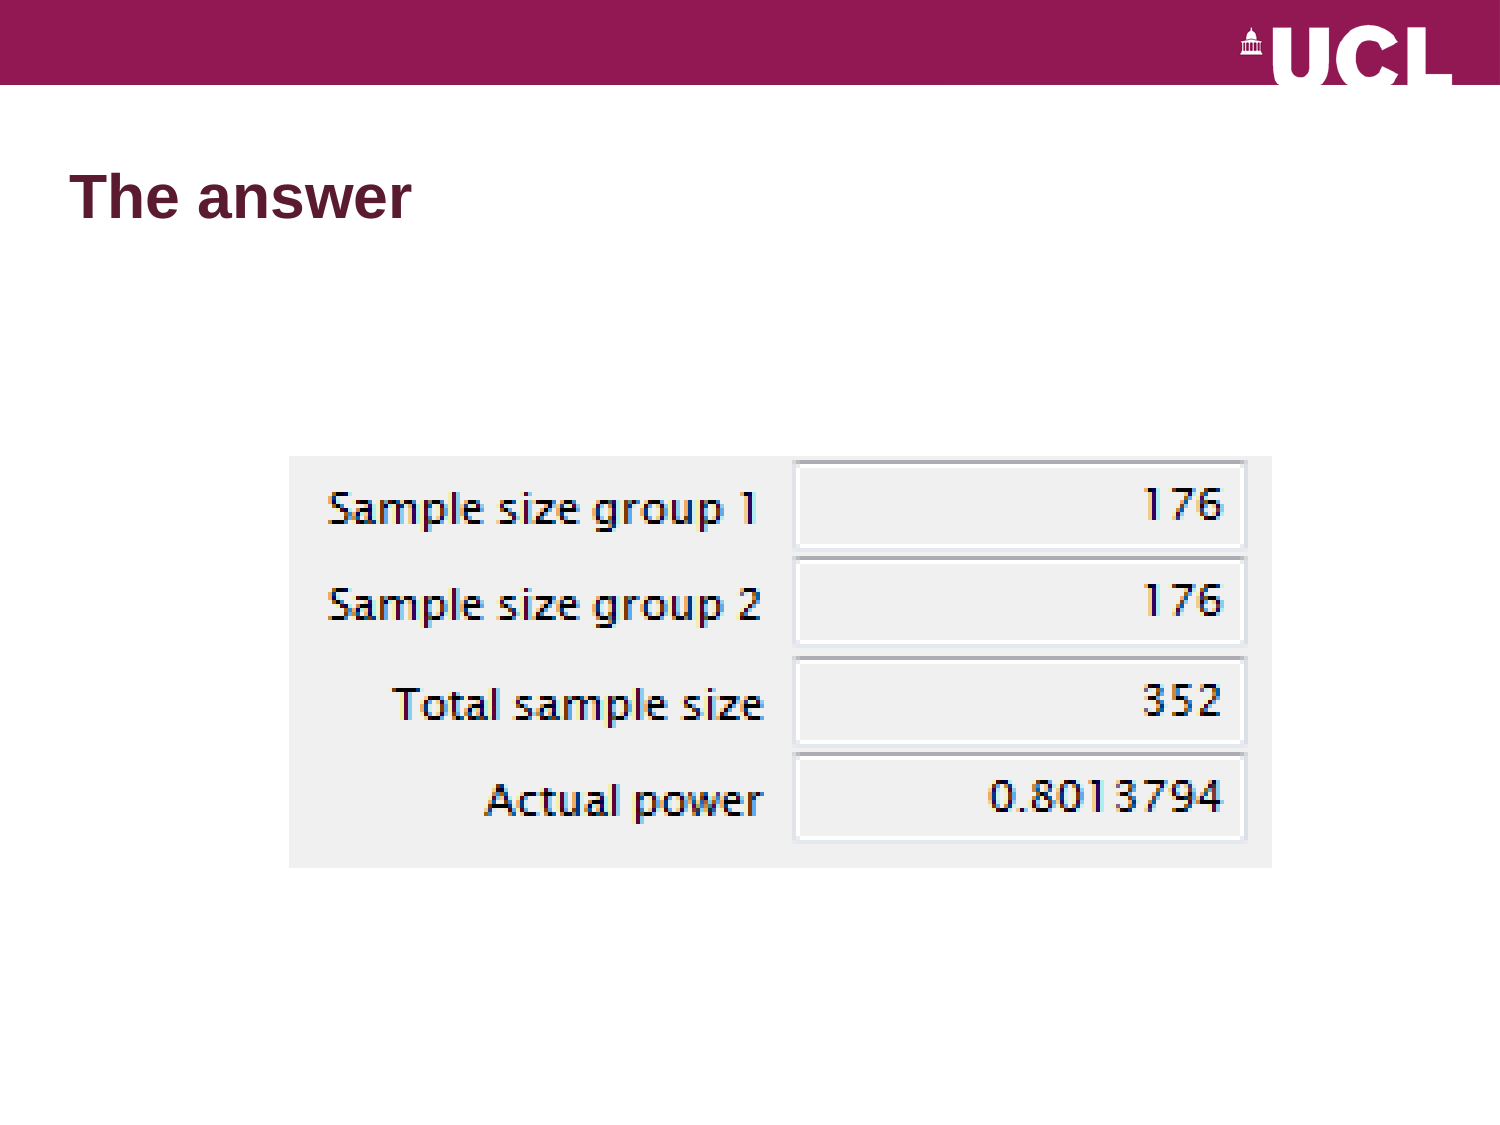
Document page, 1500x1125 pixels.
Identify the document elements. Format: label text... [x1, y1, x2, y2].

picture [289, 455, 1272, 868]
title The answer [54, 148, 1447, 362]
picture [0, 0, 1500, 85]
